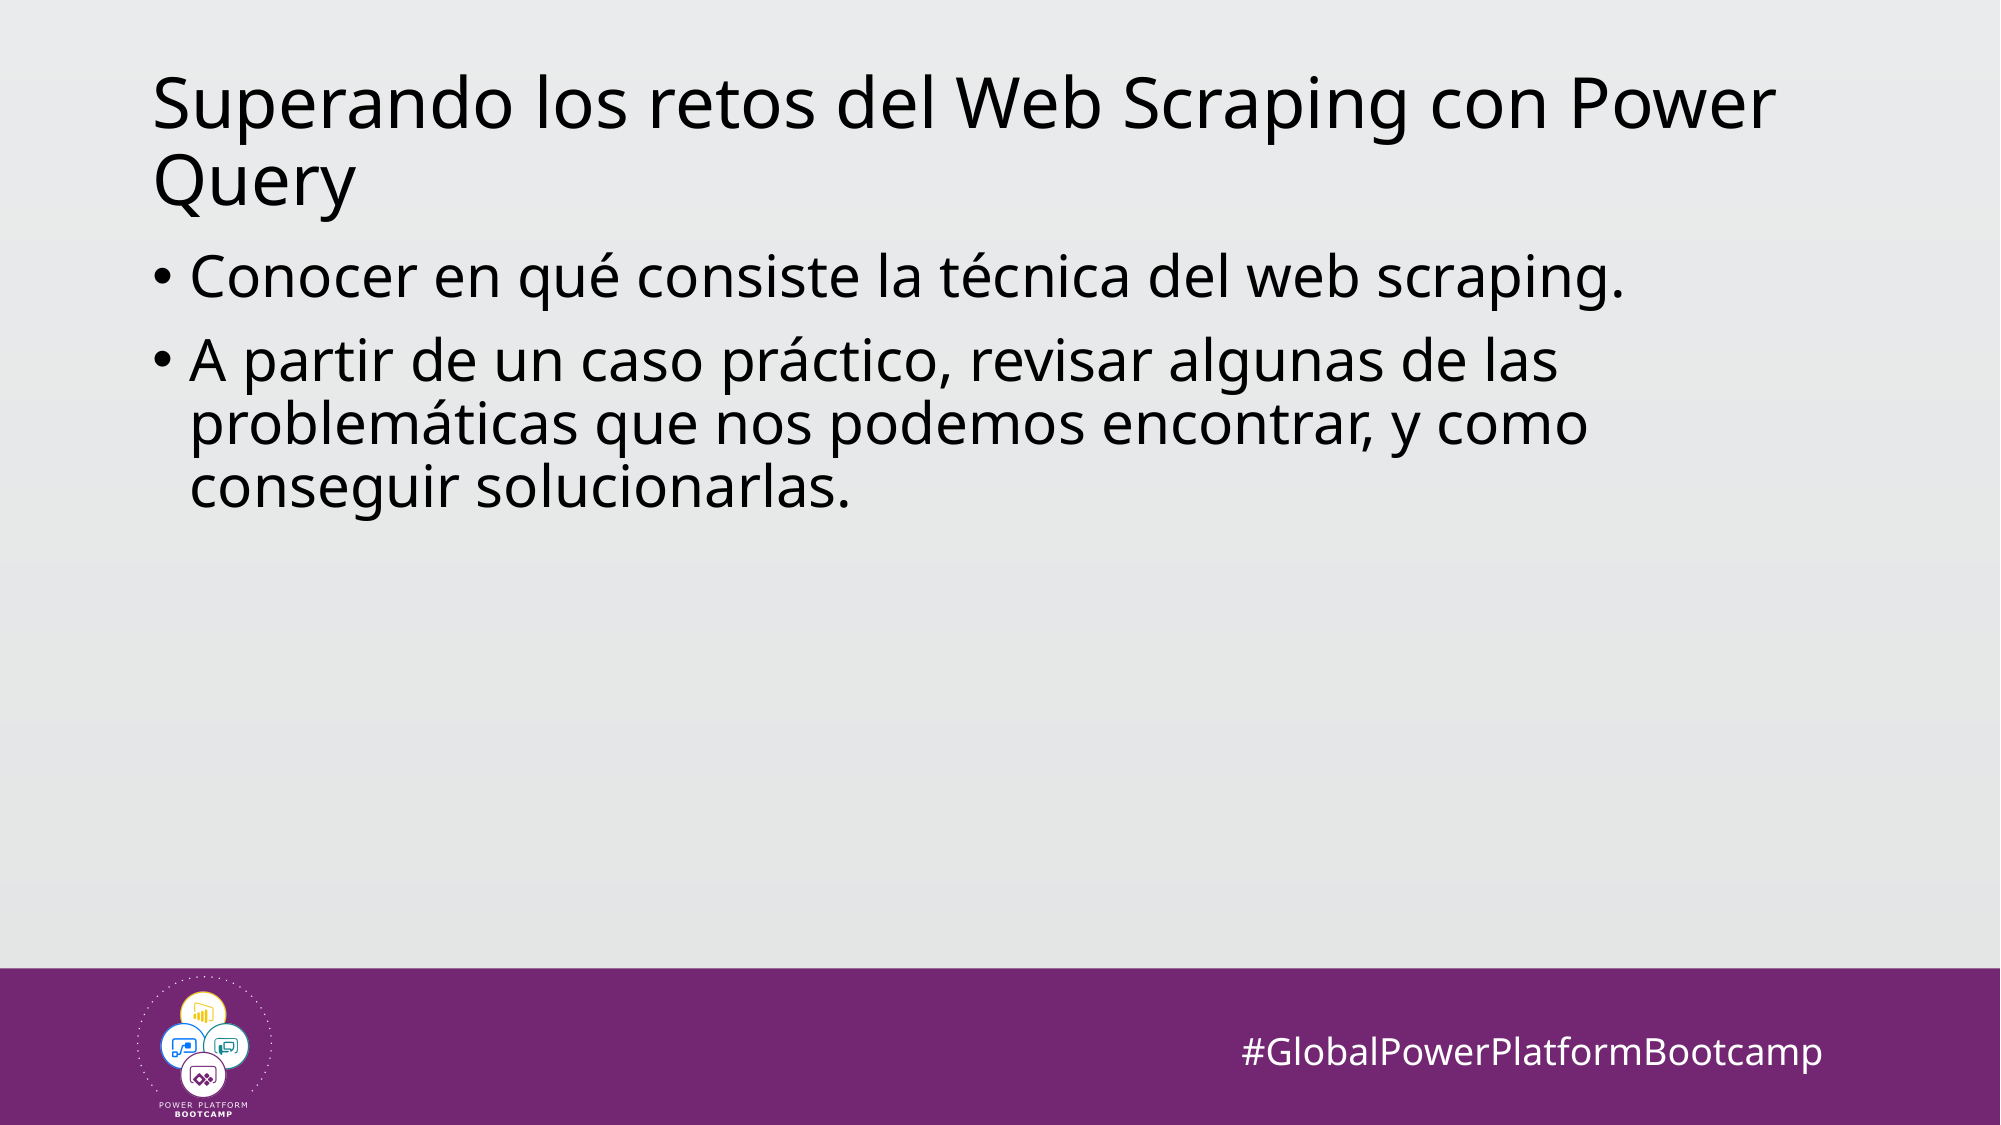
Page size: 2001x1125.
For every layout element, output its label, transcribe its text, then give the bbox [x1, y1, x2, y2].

picture [137, 976, 272, 1117]
list Conocer en qué consiste la técnica del web scraping. A partir de un caso práctico, revisar algunas de las problemáticas que nos podemos encontrar, y como conseguir solucionarlas. [137, 239, 1863, 954]
title Superando los retos del Web Scraping con Power Query [137, 59, 1863, 229]
